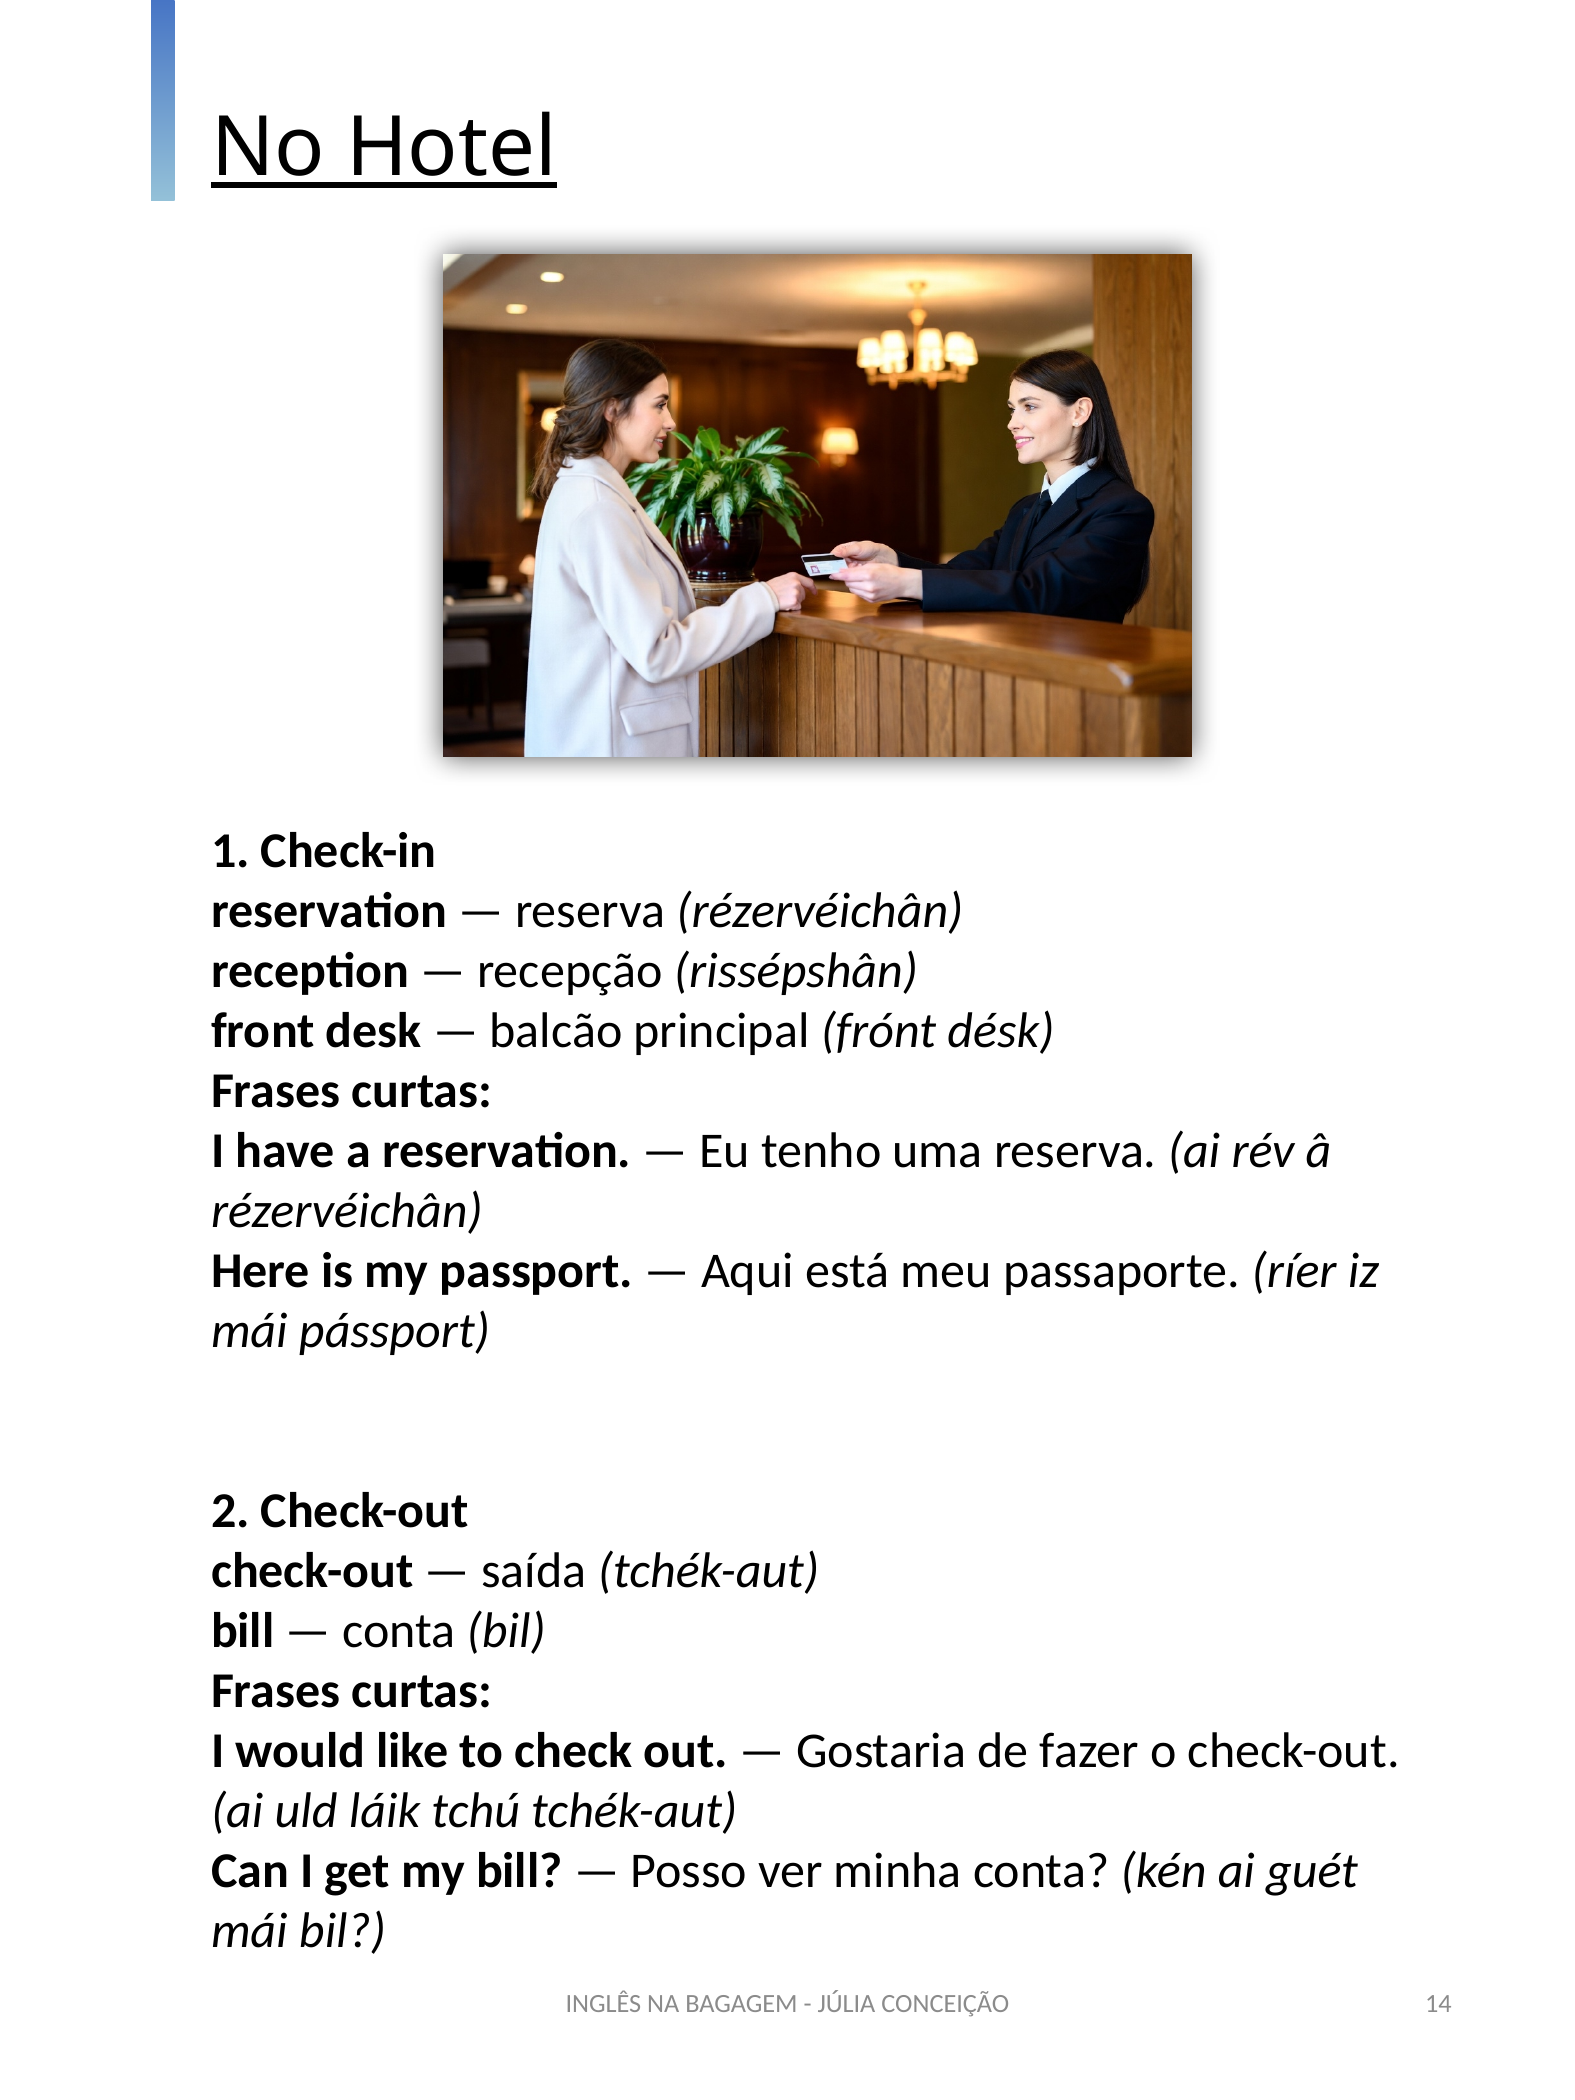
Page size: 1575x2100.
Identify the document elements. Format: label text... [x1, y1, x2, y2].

picture [443, 254, 1193, 757]
text_box No Hotel [196, 84, 1440, 200]
footer INGLÊS NA BAGAGEM - JÚLIA CONCEIÇÃO [521, 1946, 1054, 2059]
text_box [150, 0, 176, 202]
slide_number 14 [1112, 1946, 1467, 2059]
text_box 1. Check-in reservation — reserva (rézervéichân) reception — recepção (rissépshân) front desk — balcão principal (frónt désk) Frases curtas: I have a reservation. — Eu tenho uma reserva. (ai rév â rézervéichân) Here is my passport. — Aqui está meu passaporte. (ríer iz mái pássport) 2. Check-out check-out — saída (tchék-aut) bill — conta (bil) Frases curtas: I would like to check out. — Gostaria de fazer o check-out. (ai uld láik tchú tchék-aut) Can I get my bill? — Posso ver minha conta? (kén ai guét mái bil?) [196, 810, 1440, 2100]
